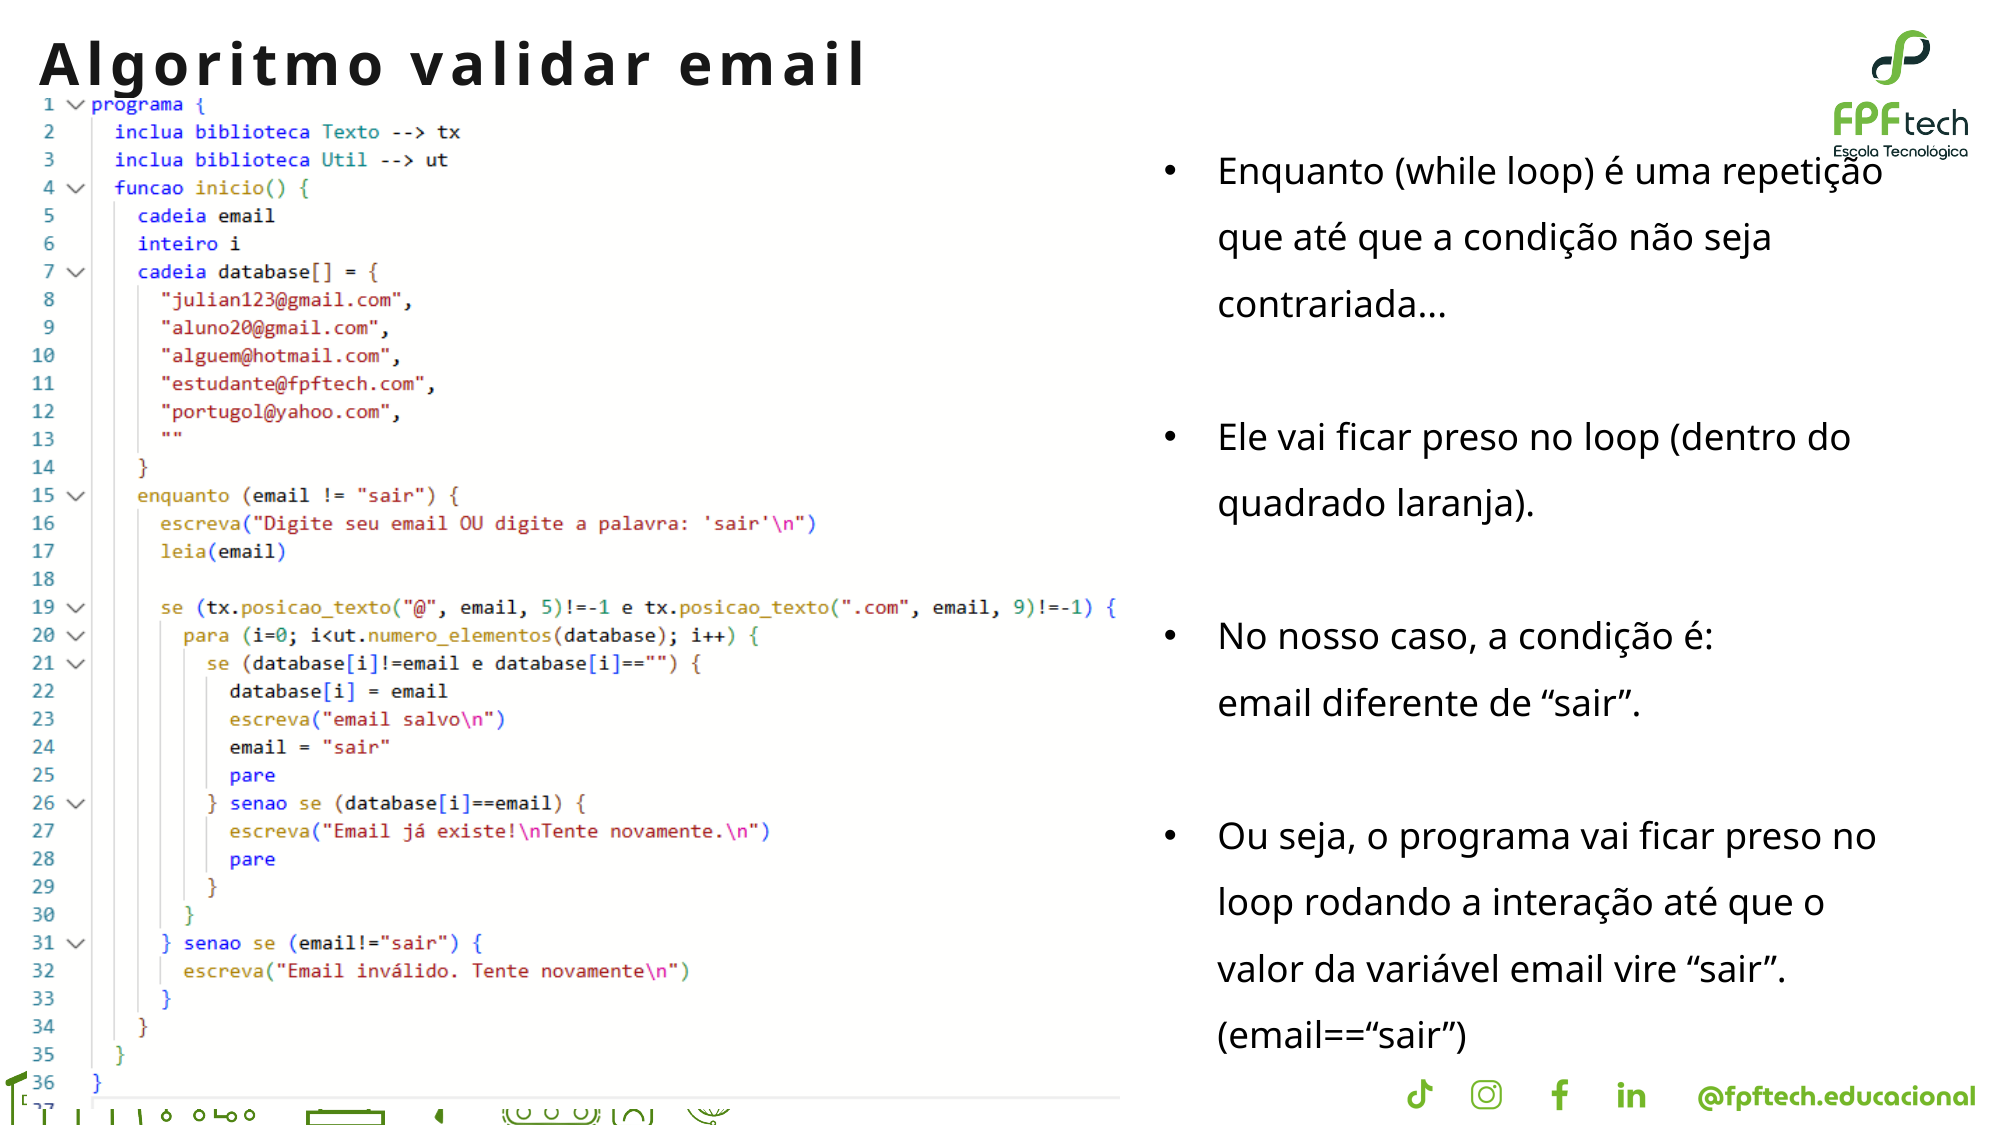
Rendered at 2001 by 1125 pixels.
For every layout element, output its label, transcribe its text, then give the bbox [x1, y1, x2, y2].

picture [1834, 30, 1968, 160]
text_box Enquanto (while loop) é uma repetição que até que a condição não seja contrariada... Ele vai ficar preso no loop (dentro do quadrado laranja). No nosso caso, a condição é: email diferente de “sair”. Ou seja, o programa vai ficar preso no loop rodando a interação até que o valor da variável email vire “sair”. (email==“sair”) [1148, 117, 1936, 1064]
picture [0, 97, 1121, 1125]
picture [1396, 1063, 1985, 1125]
text_box Algoritmo validar email [24, 16, 1594, 118]
